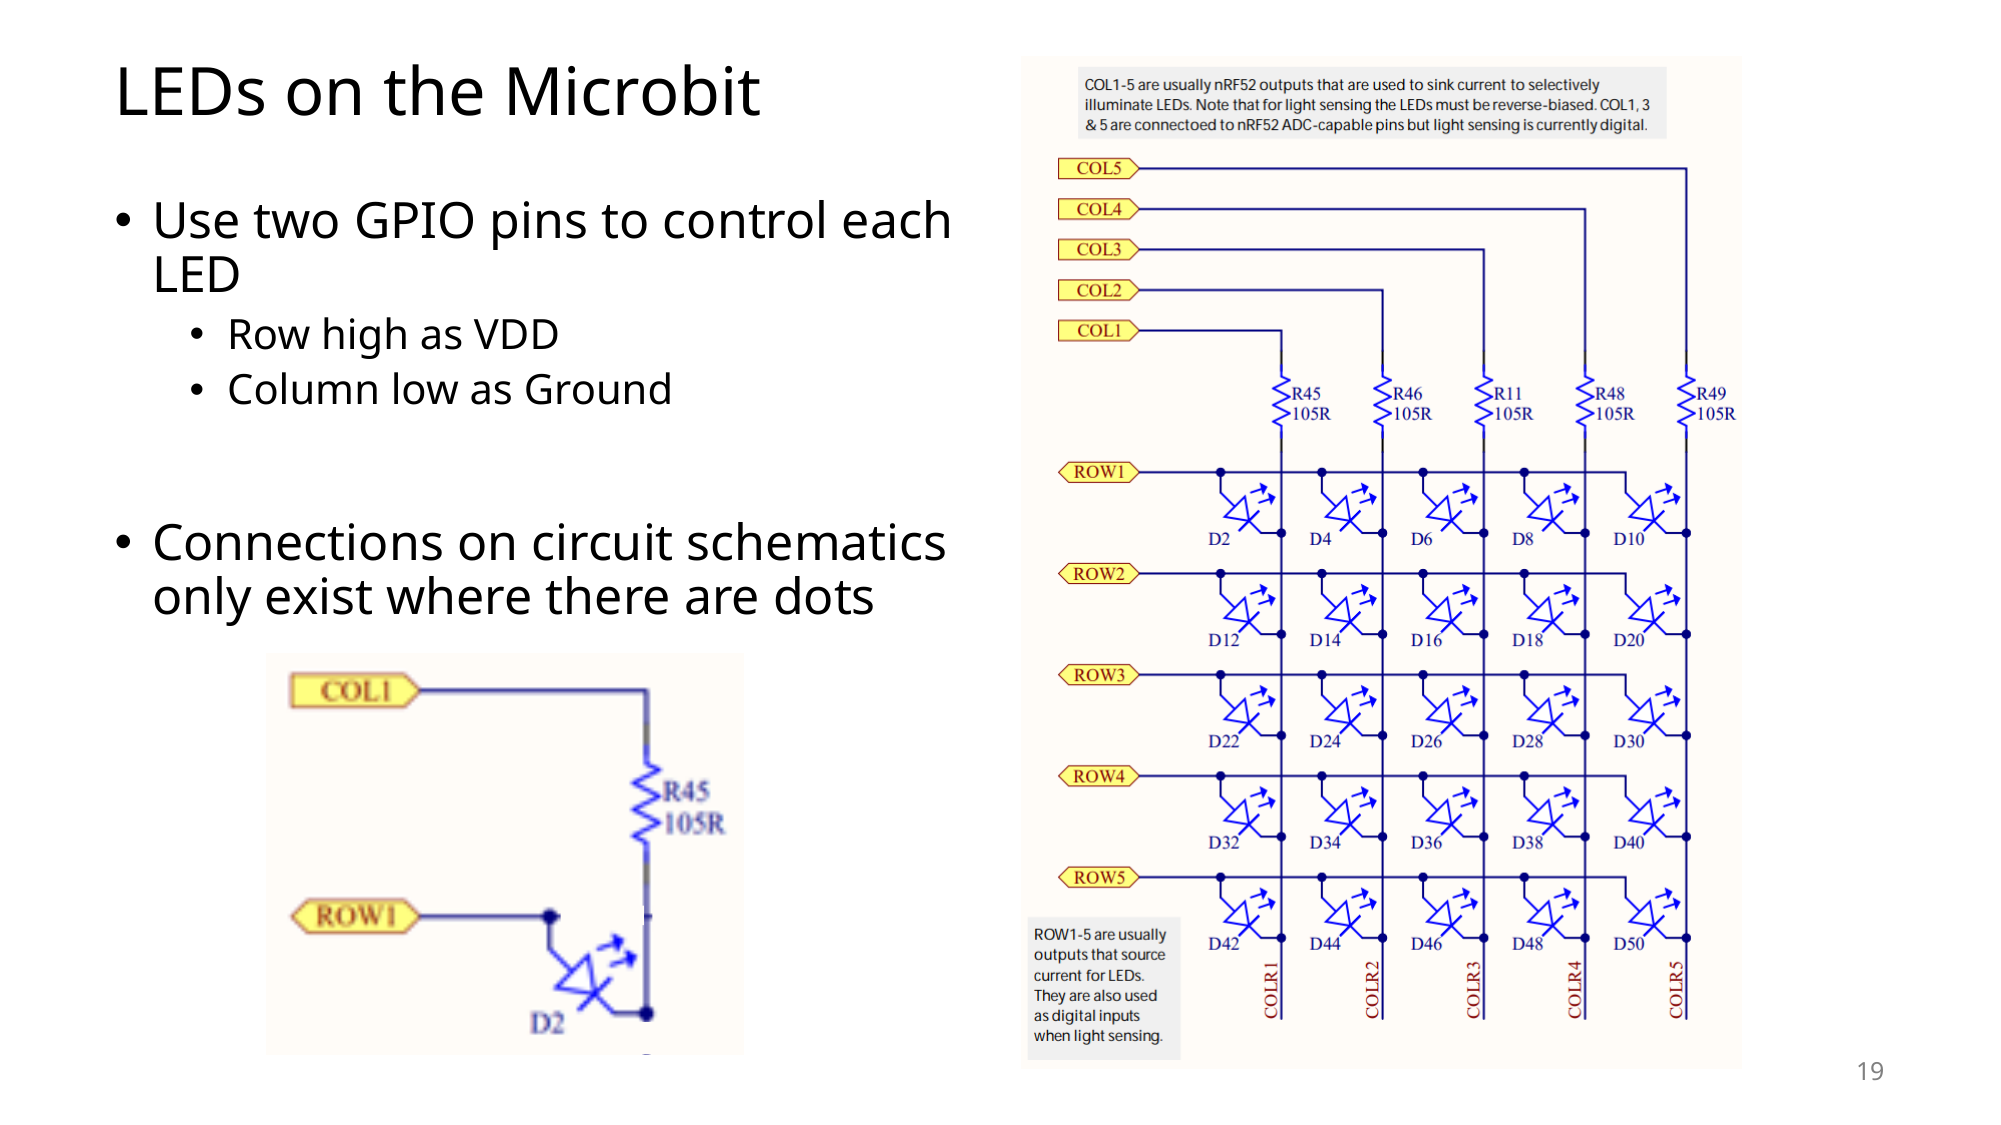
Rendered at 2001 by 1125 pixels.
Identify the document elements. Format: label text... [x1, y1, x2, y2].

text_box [266, 653, 745, 1055]
picture [1021, 56, 1742, 1069]
list Use two GPIO pins to control each LED Row high as VDD Column low as Ground Connections on circuit schematics only exist where there are dots [99, 187, 979, 1013]
title LEDs on the Microbit [99, 37, 1900, 150]
slide_number 19 [1749, 1042, 1900, 1103]
